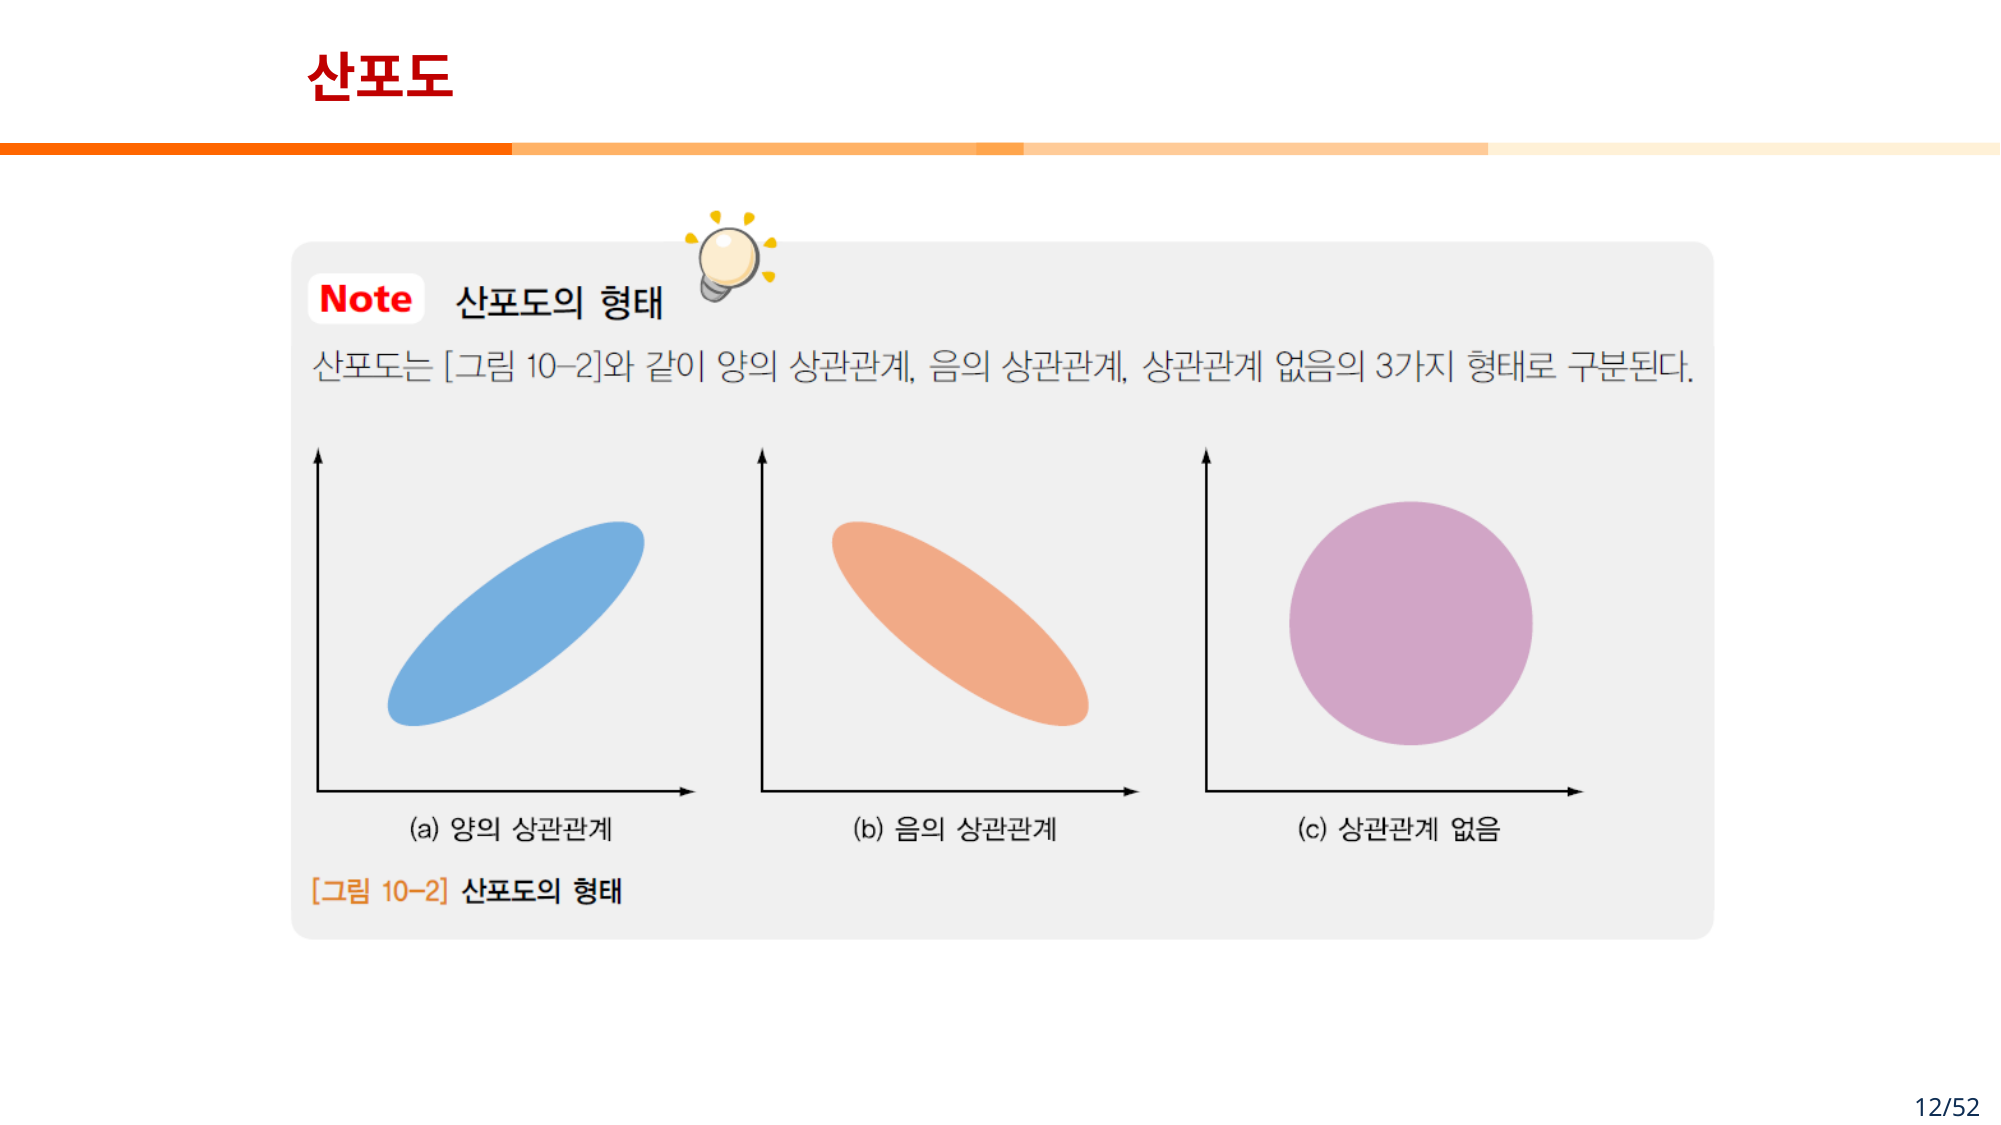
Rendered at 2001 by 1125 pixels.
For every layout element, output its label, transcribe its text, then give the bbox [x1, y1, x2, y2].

title 산포도 [291, 31, 1532, 122]
picture [286, 207, 1721, 941]
